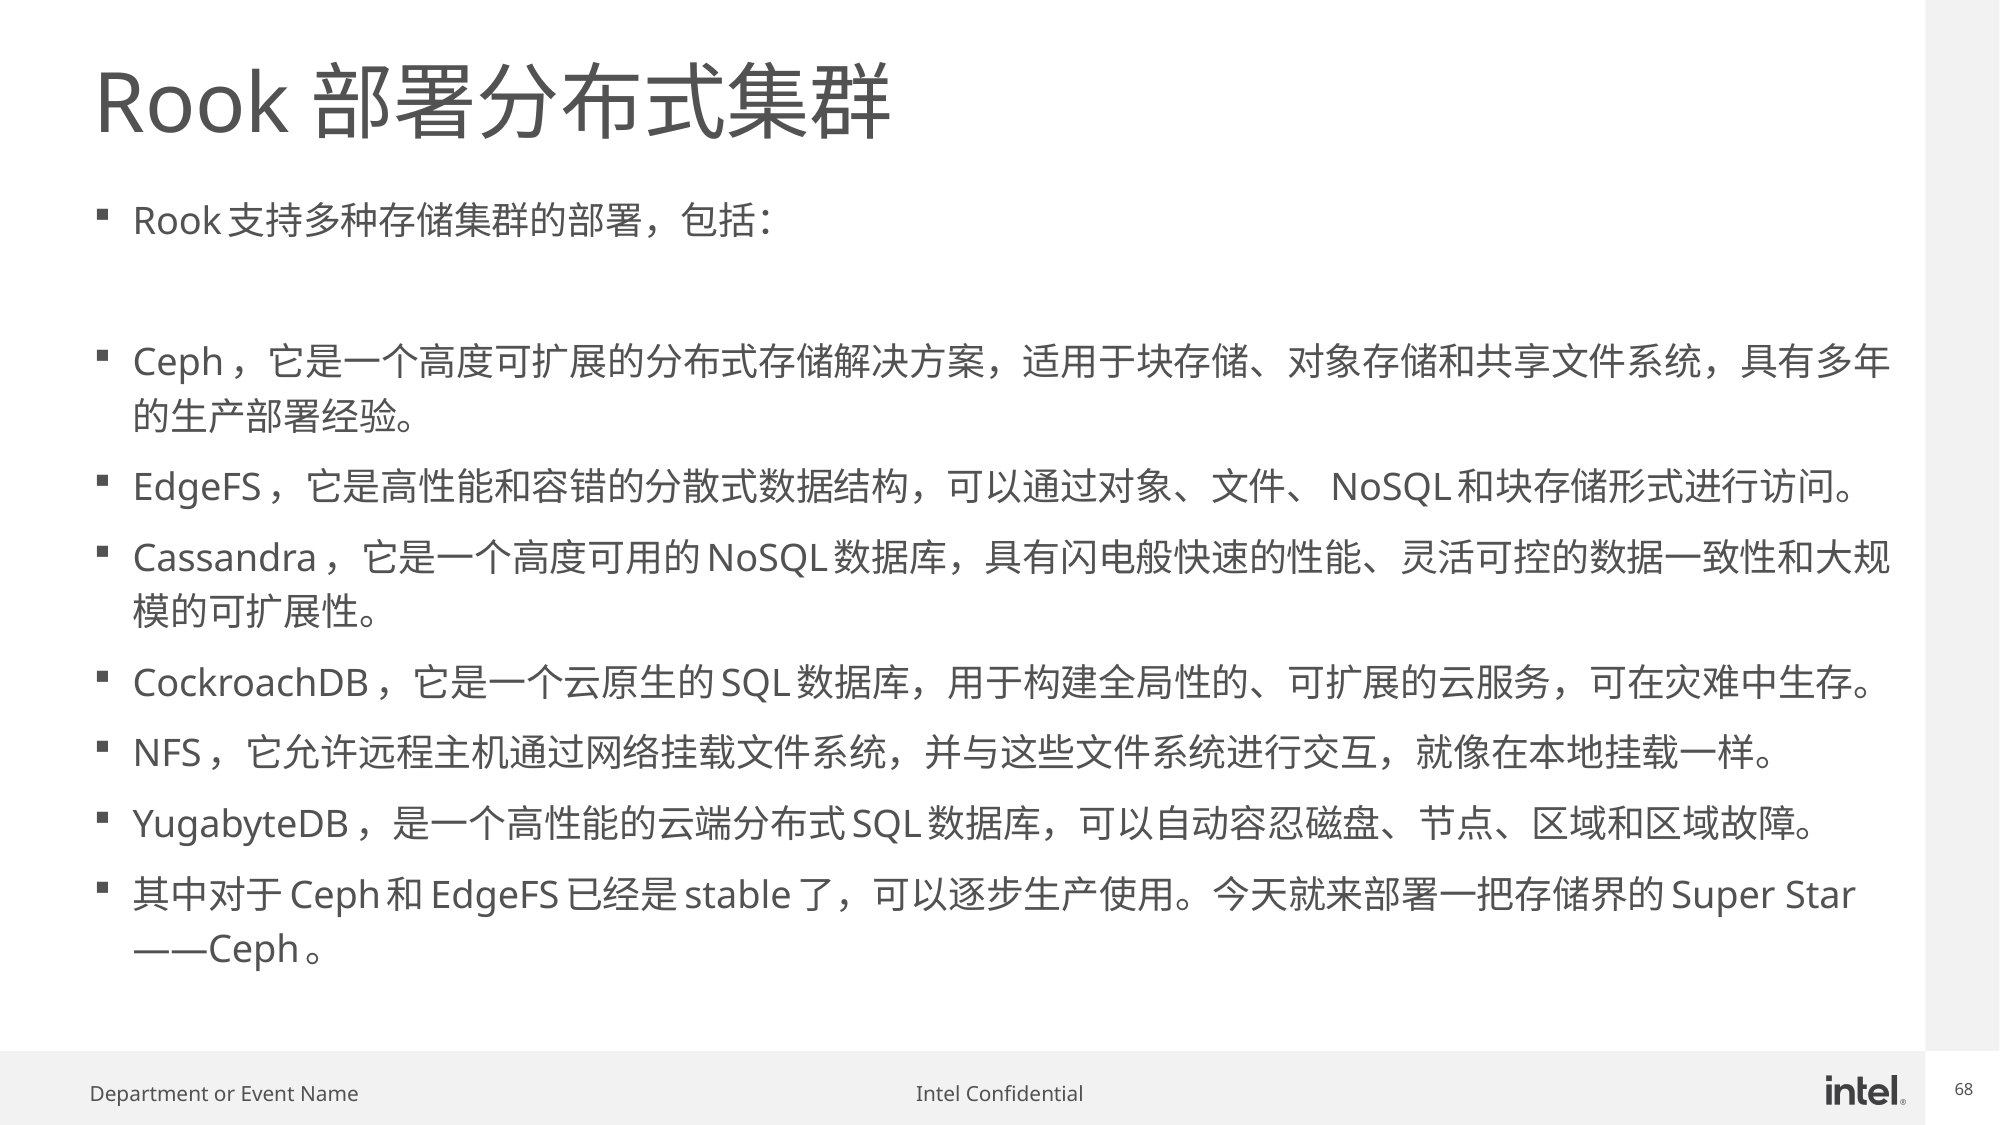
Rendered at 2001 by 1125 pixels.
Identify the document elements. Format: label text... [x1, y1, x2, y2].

title Rook部署分布式集群 [93, 60, 1901, 116]
list Rook支持多种存储集群的部署，包括： Ceph，它是一个高度可扩展的分布式存储解决方案，适用于块存储、对象存储和共享文件系统，具有多年的生产部署经验。 EdgeFS，它是高性能和容错的分散式数据结构，可以通过对象、文件、NoSQL和块存储形式进行访问。 Cassandra，它是一个高度可用的NoSQL数据库，具有闪电般快速的性能、灵活可控的数据一致性和大规模的可扩展性。 CockroachDB，它是一个云原生的SQL数据库，用于构建全局性的、可扩展的云服务，可在灾难中生存。 NFS，它允许远程主机通过网络挂载文件系统，并与这些文件系统进行交互，就像在本地挂载一样。 YugabyteDB，是一个高性能的云端分布式SQL数据库，可以自动容忍磁盘、节点、区域和区域故障。 其中对于Ceph和EdgeFS已经是stable了，可以逐步生产使用。今天就来部署一把存储界的Super Star——Ceph。 [93, 187, 1901, 1085]
picture [1826, 1075, 1906, 1105]
